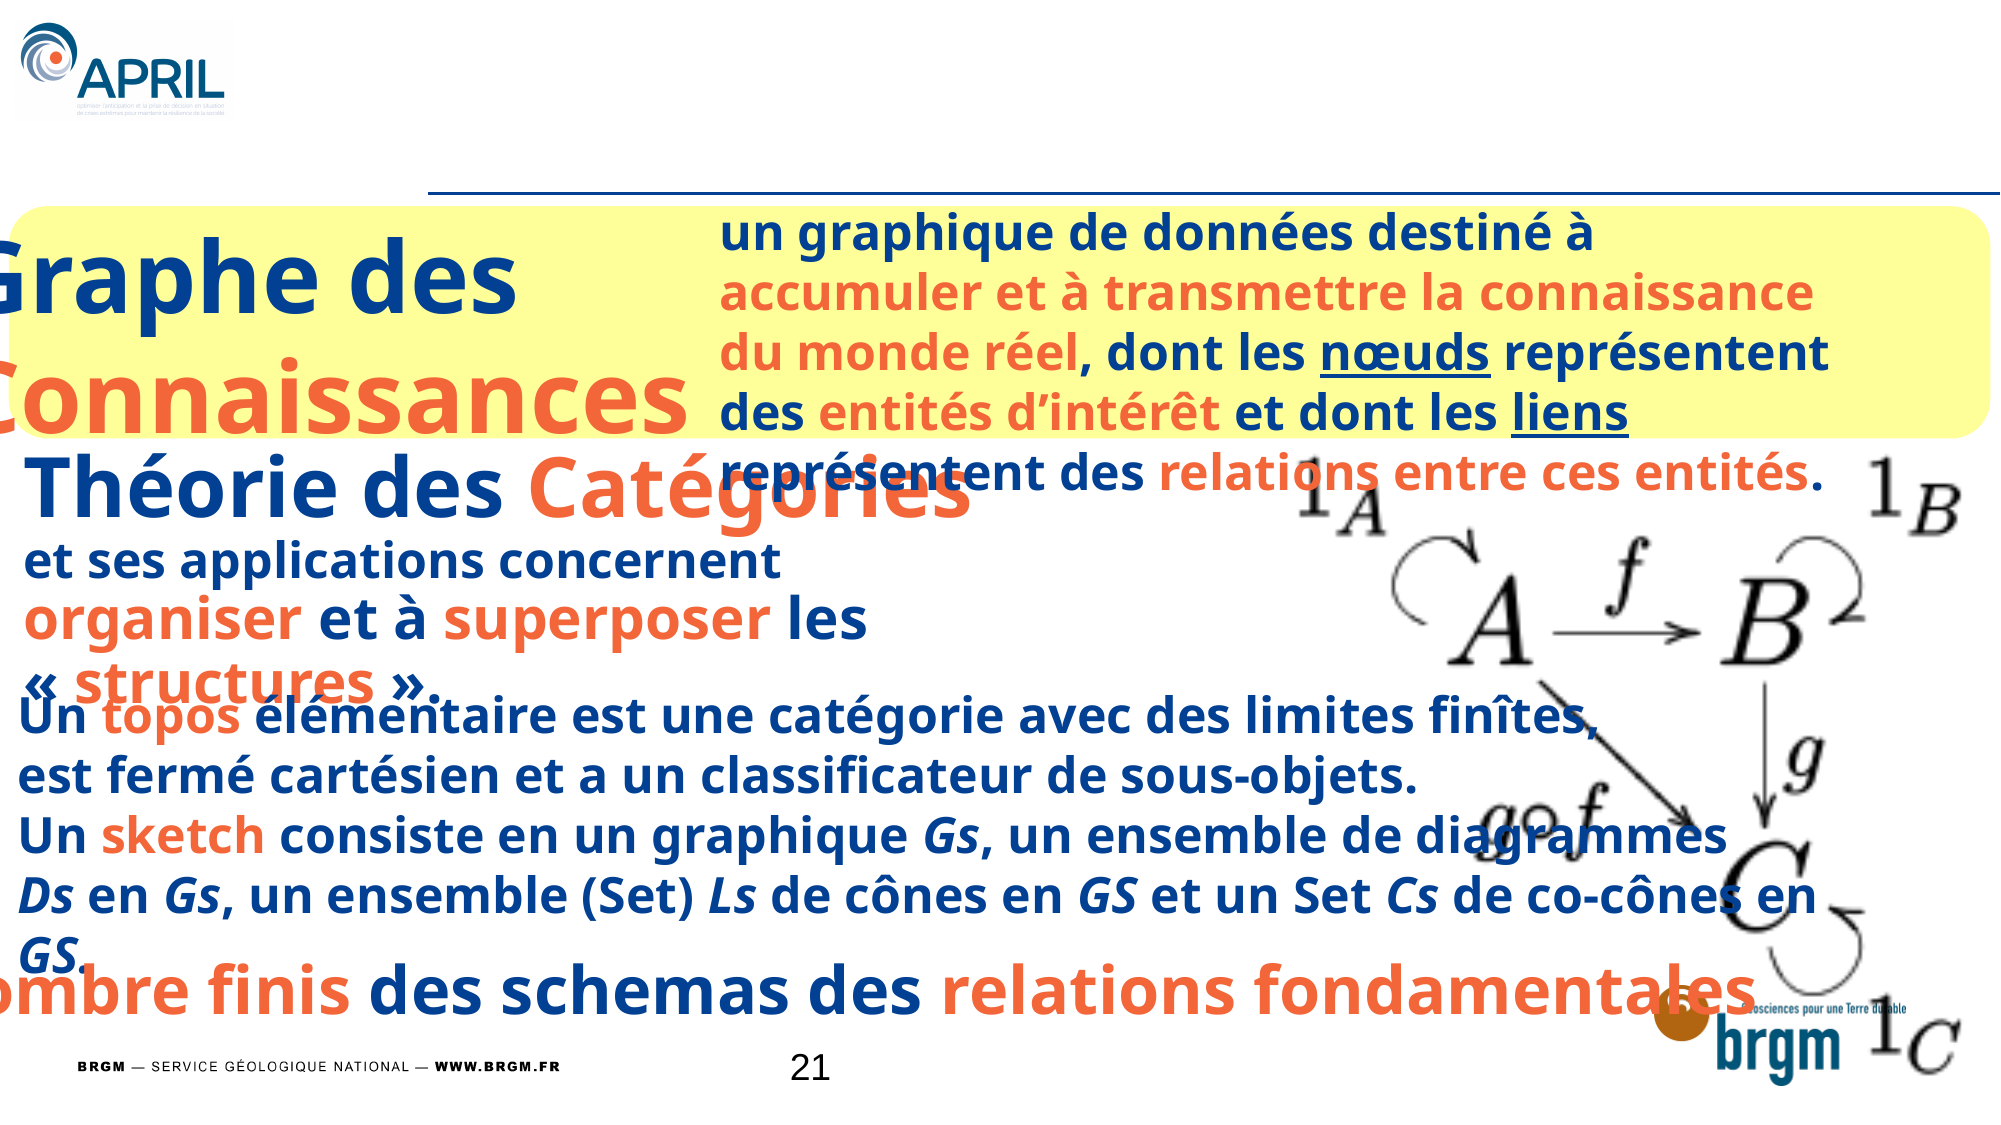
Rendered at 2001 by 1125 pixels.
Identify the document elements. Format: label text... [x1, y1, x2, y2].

text_box Graphe des Connaissances [0, 206, 707, 461]
picture [14, 19, 234, 122]
text_box un graphique de données destiné à accumuler et à transmettre la connaissance du monde réel, dont les nœuds représentent des entités d’intérêt et dont les liens représentent des relations entre ces entités. [704, 194, 1867, 508]
slide_number 21 [774, 1036, 1225, 1096]
picture [71, 1054, 574, 1078]
text_box Un topos élémentaire est une catégorie avec des limites finîtes, est fermé cartésien et a un classificateur de sous-objets. Un sketch consiste en un graphique Gs, un ensemble de diagrammes Ds en Gs, un ensemble (Set) Ls de cônes en GS et un Set Cs de co-cônes en GS. [2, 675, 1268, 940]
text_box Nombre finis des schemas des relations fondamentales [0, 940, 1268, 1036]
picture [1268, 403, 1991, 1125]
text_box [1867, 205, 1992, 405]
